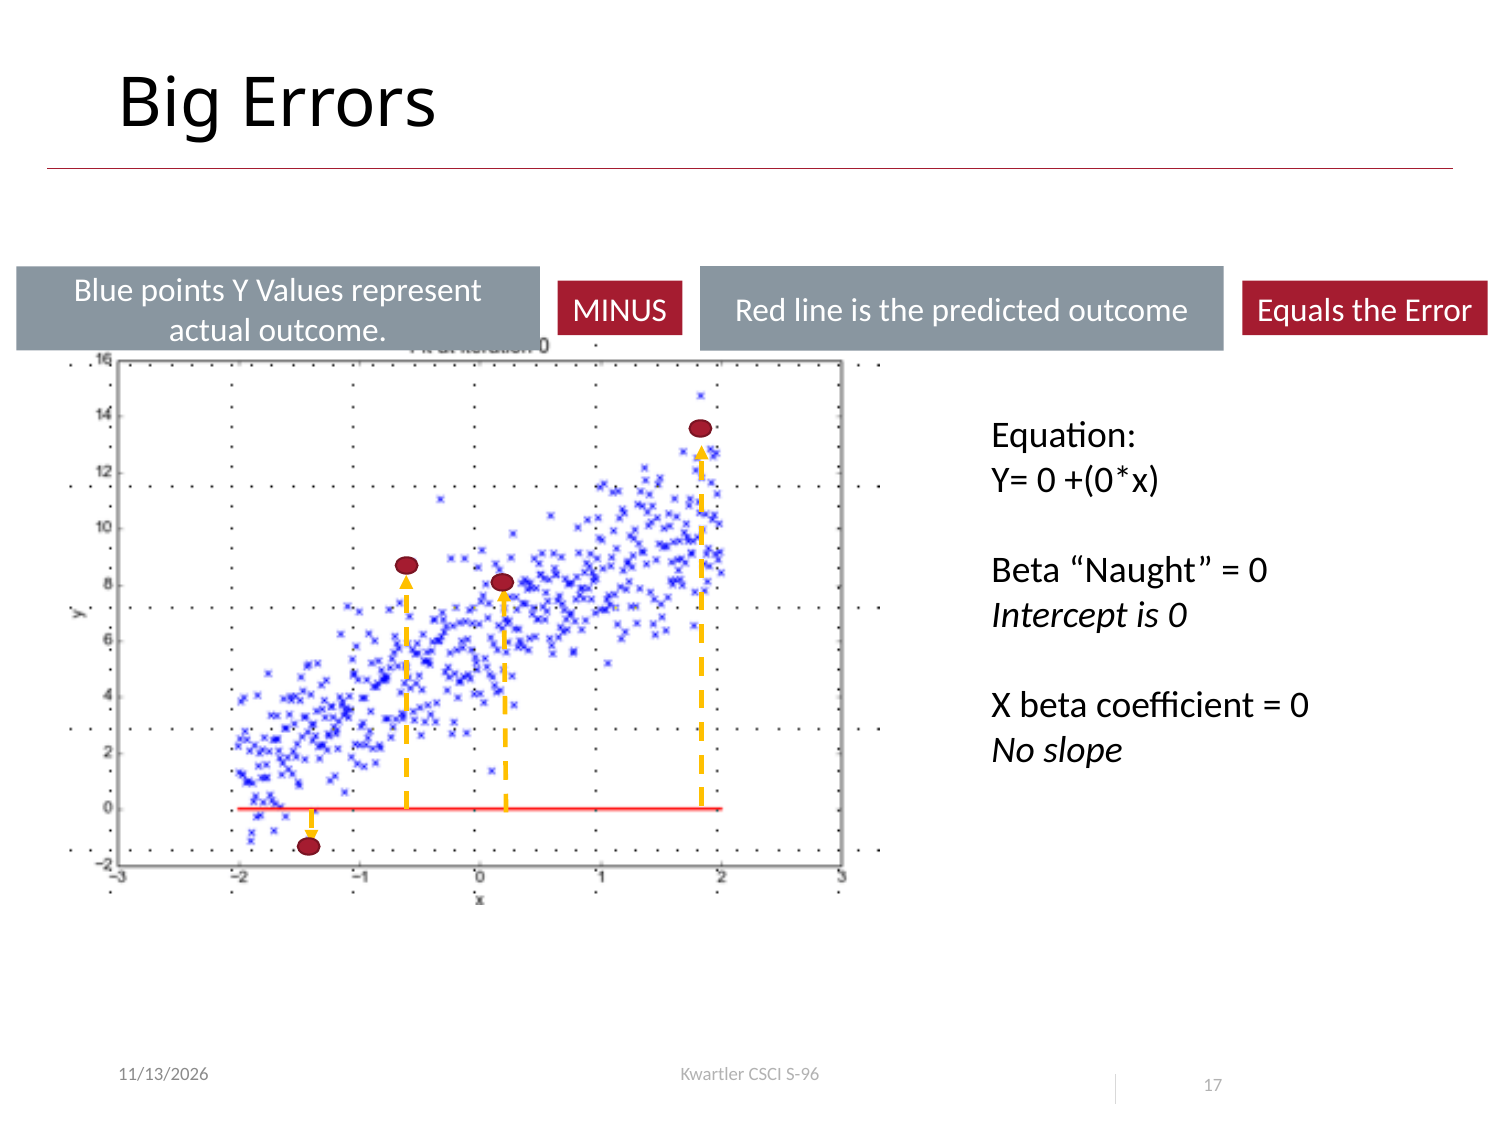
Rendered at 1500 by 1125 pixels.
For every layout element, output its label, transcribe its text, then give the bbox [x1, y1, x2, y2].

slide_number 17 [1188, 1042, 1330, 1103]
text_box Red line is the predicted outcome [699, 265, 1225, 352]
picture [68, 314, 880, 905]
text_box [503, 587, 507, 813]
text_box MINUS [557, 280, 683, 314]
title Big Errors [103, 59, 1397, 157]
footer Kwartler CSCI S-96 [496, 1042, 1004, 1103]
text_box Equation: Y= 0 +(0*x) Beta “Naught” = 0 Intercept is 0 X beta coefficient = 0 No slope [976, 402, 1333, 823]
text_box Equals the Error [1242, 280, 1488, 336]
text_box Blue points Y Values represent actual outcome. [15, 265, 541, 351]
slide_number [103, 1042, 441, 1103]
